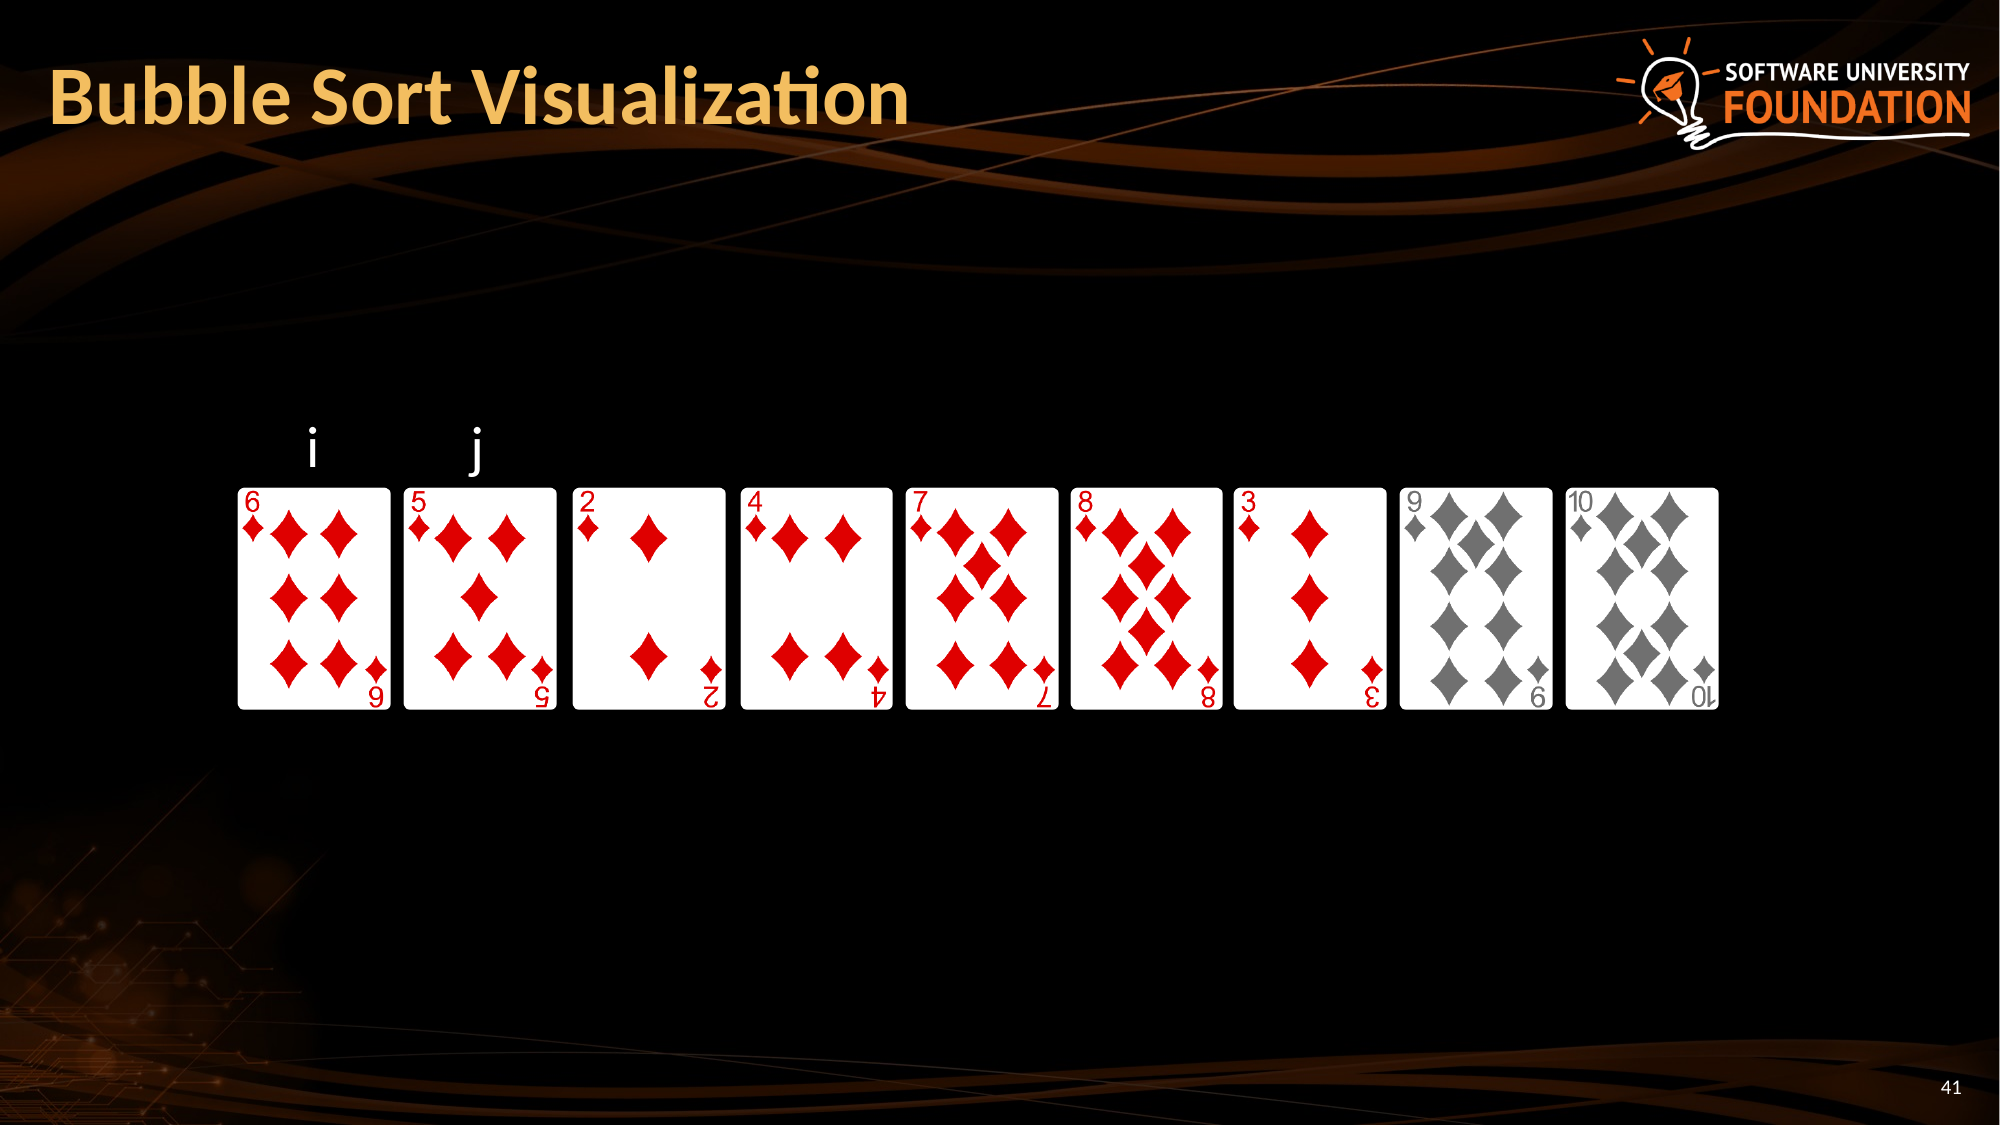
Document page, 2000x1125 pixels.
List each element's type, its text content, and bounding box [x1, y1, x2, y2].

text_box i [292, 401, 336, 487]
slide_number 41 [1897, 1070, 1968, 1103]
picture [0, 0, 2000, 1125]
text_box j [455, 401, 500, 487]
title Bubble Sort Visualization [30, 6, 1602, 189]
